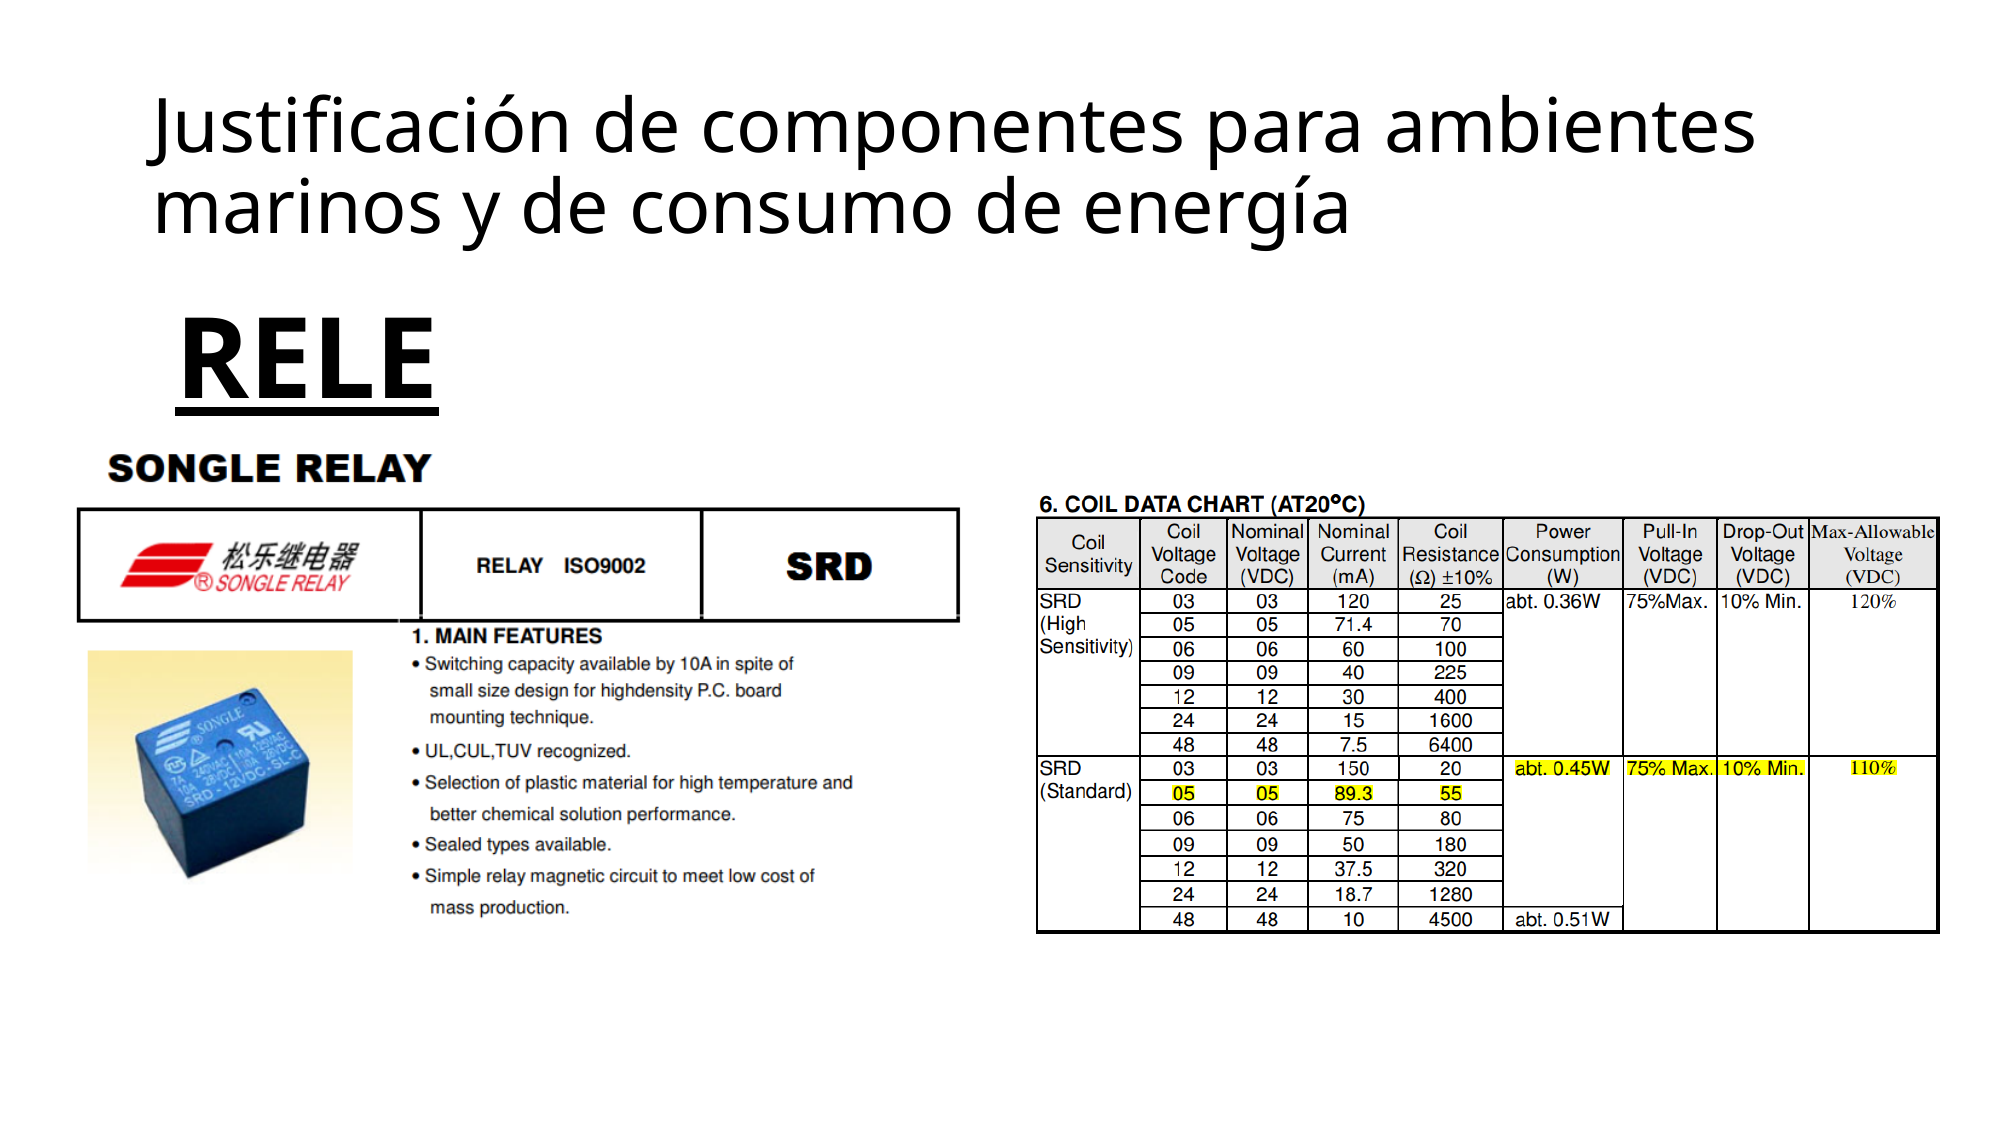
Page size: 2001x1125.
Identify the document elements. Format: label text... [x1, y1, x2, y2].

text_box RELE [160, 253, 543, 447]
title Justificación de componentes para ambientes marinos y de consumo de energía [137, 59, 1863, 278]
picture [54, 447, 1000, 939]
picture [1022, 485, 1946, 939]
